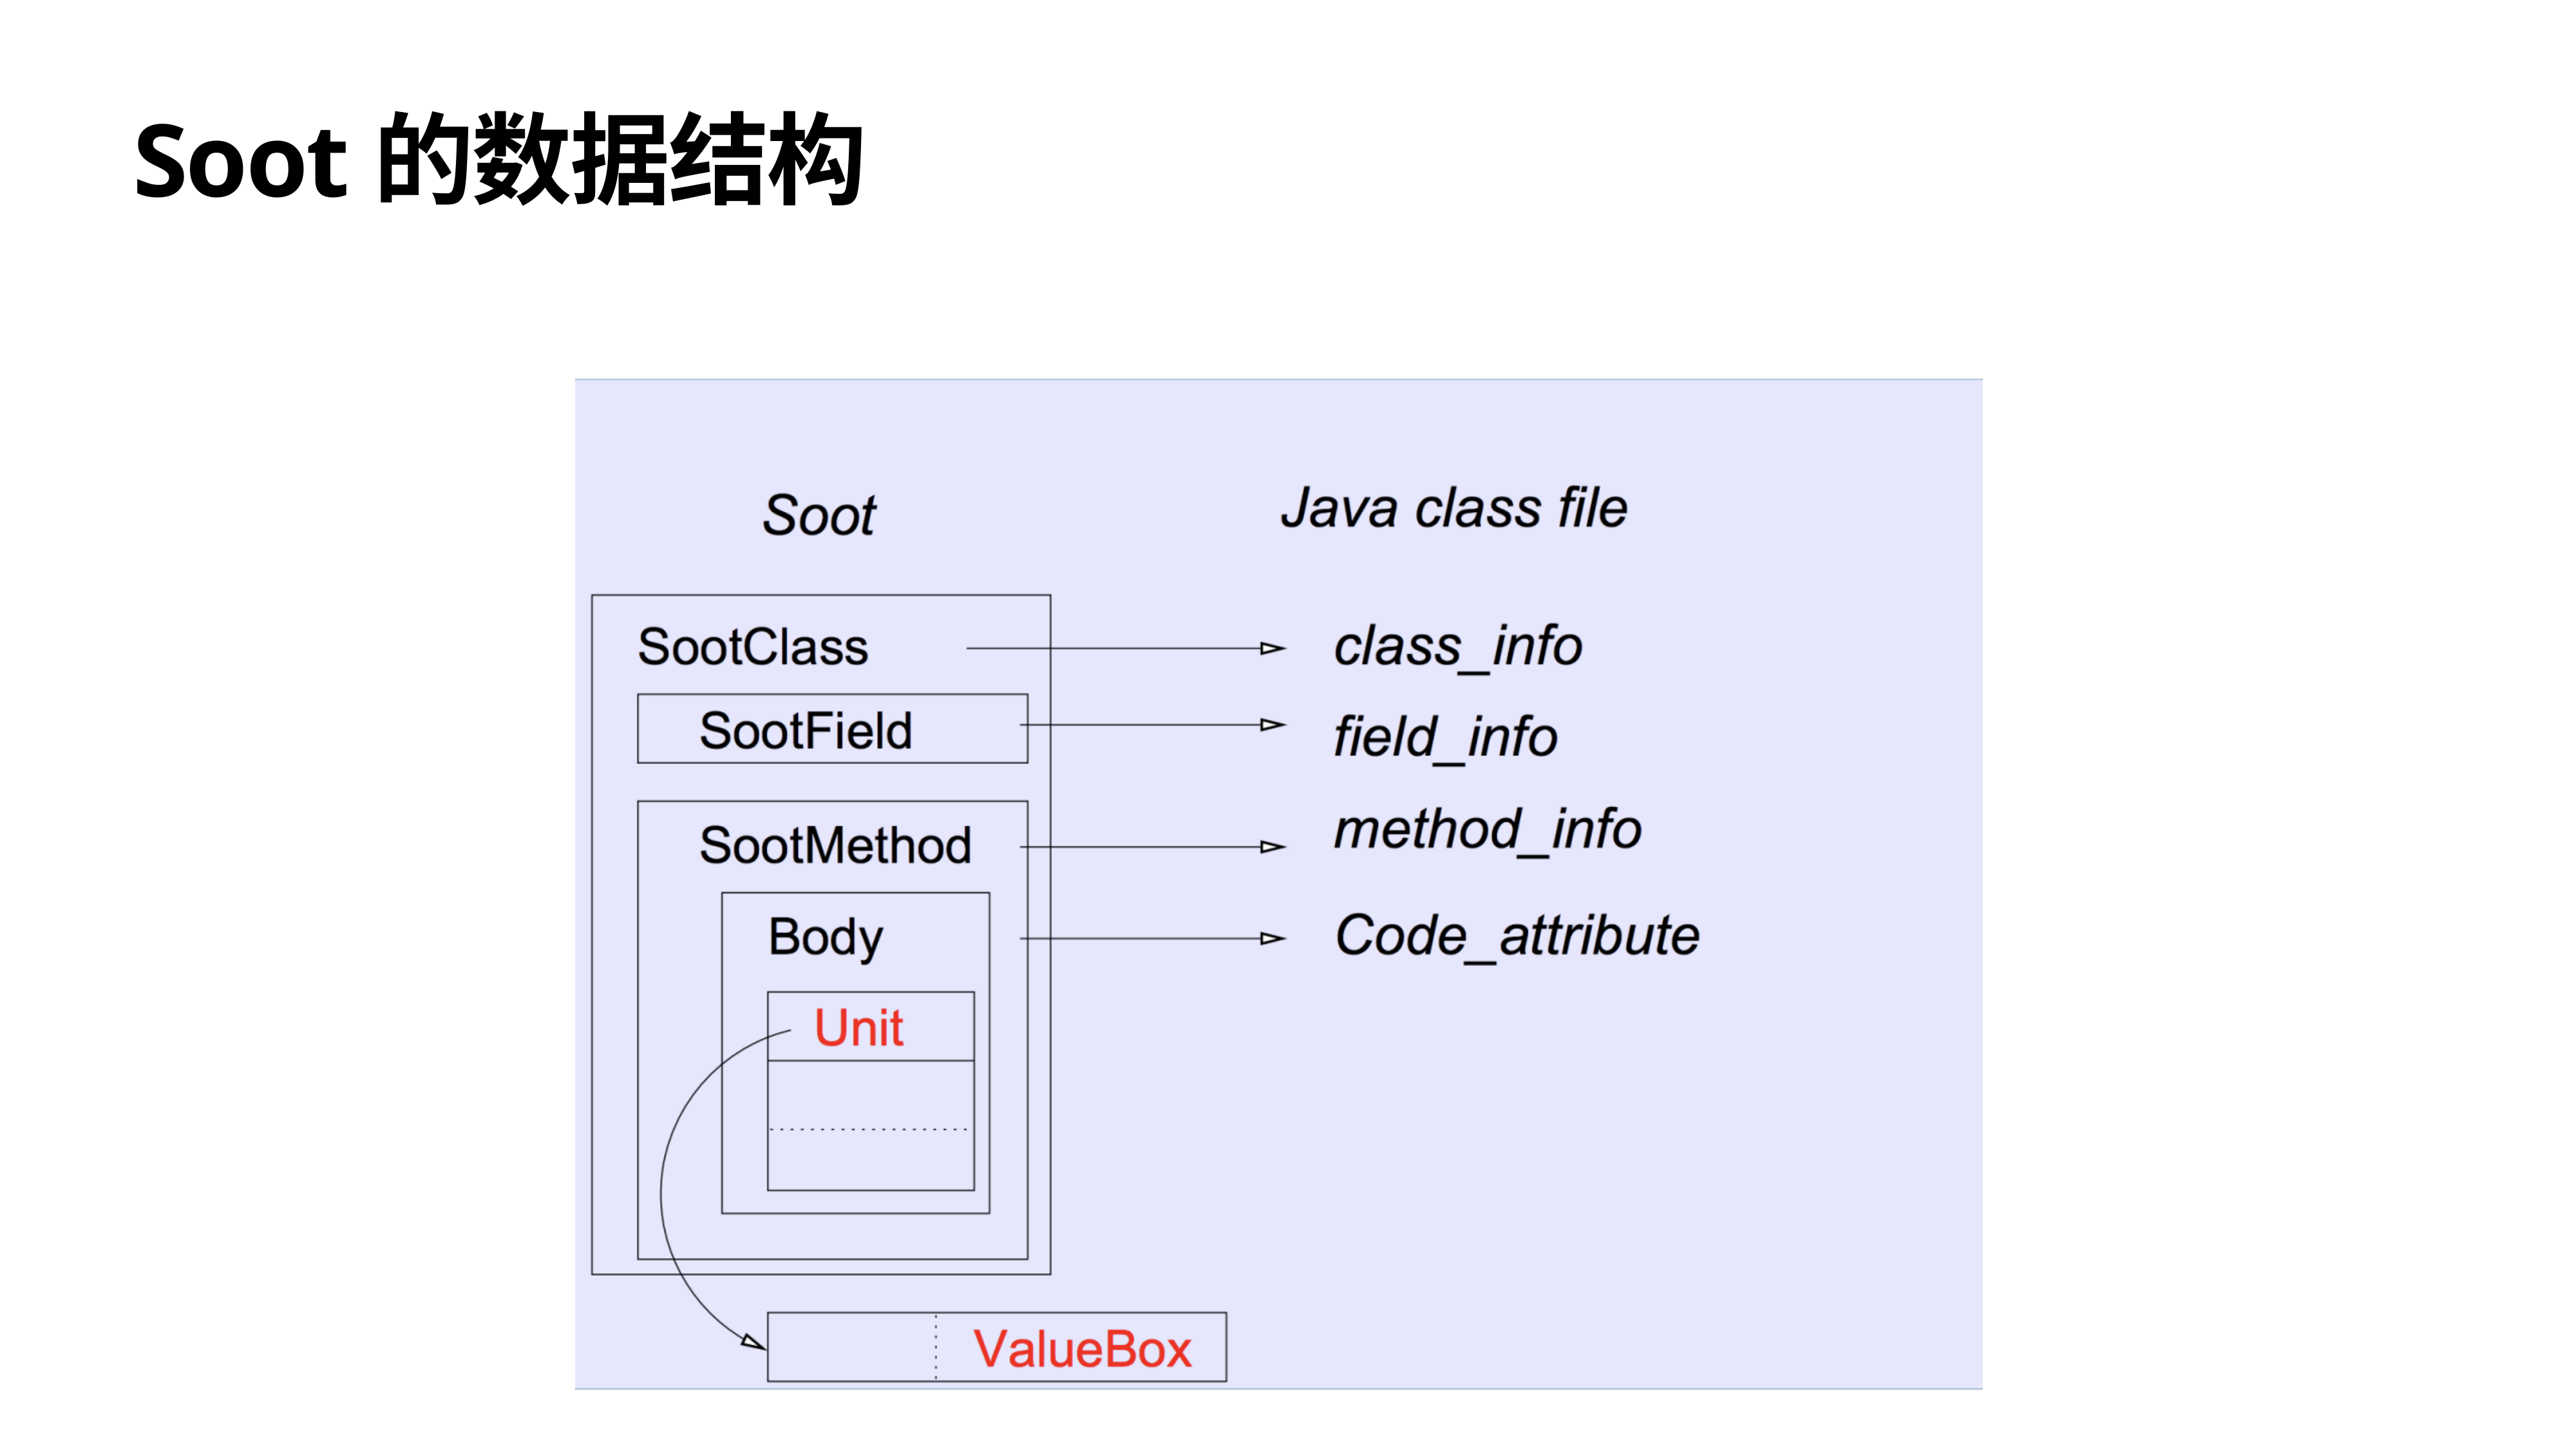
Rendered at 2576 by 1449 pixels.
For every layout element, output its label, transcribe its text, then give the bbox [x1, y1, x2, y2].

picture [575, 379, 1983, 1391]
title Soot的数据结构 [127, 113, 2449, 266]
